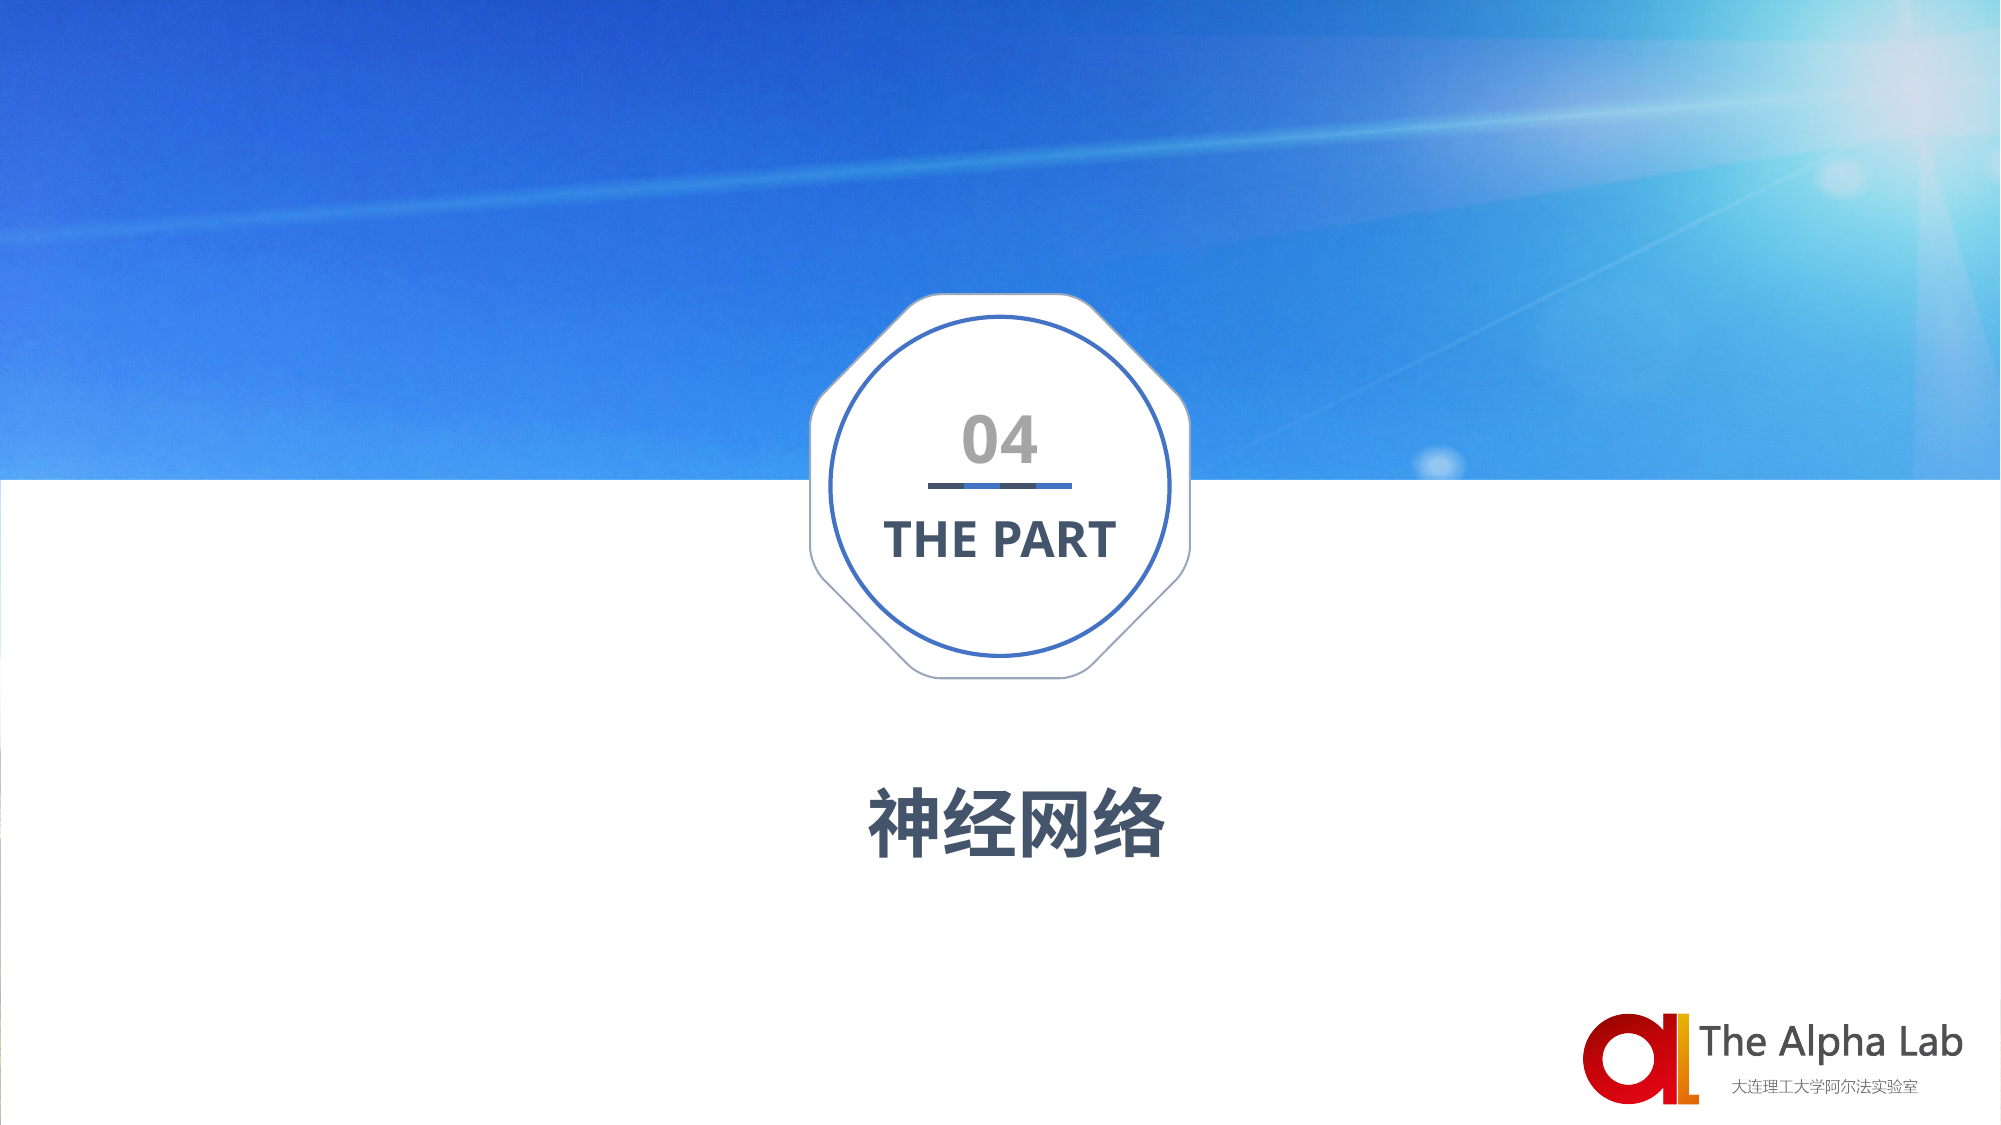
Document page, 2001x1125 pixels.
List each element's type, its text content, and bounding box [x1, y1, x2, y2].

picture [0, 0, 2001, 479]
title 神经网络 [545, 746, 1491, 898]
picture [1525, 948, 1969, 1125]
